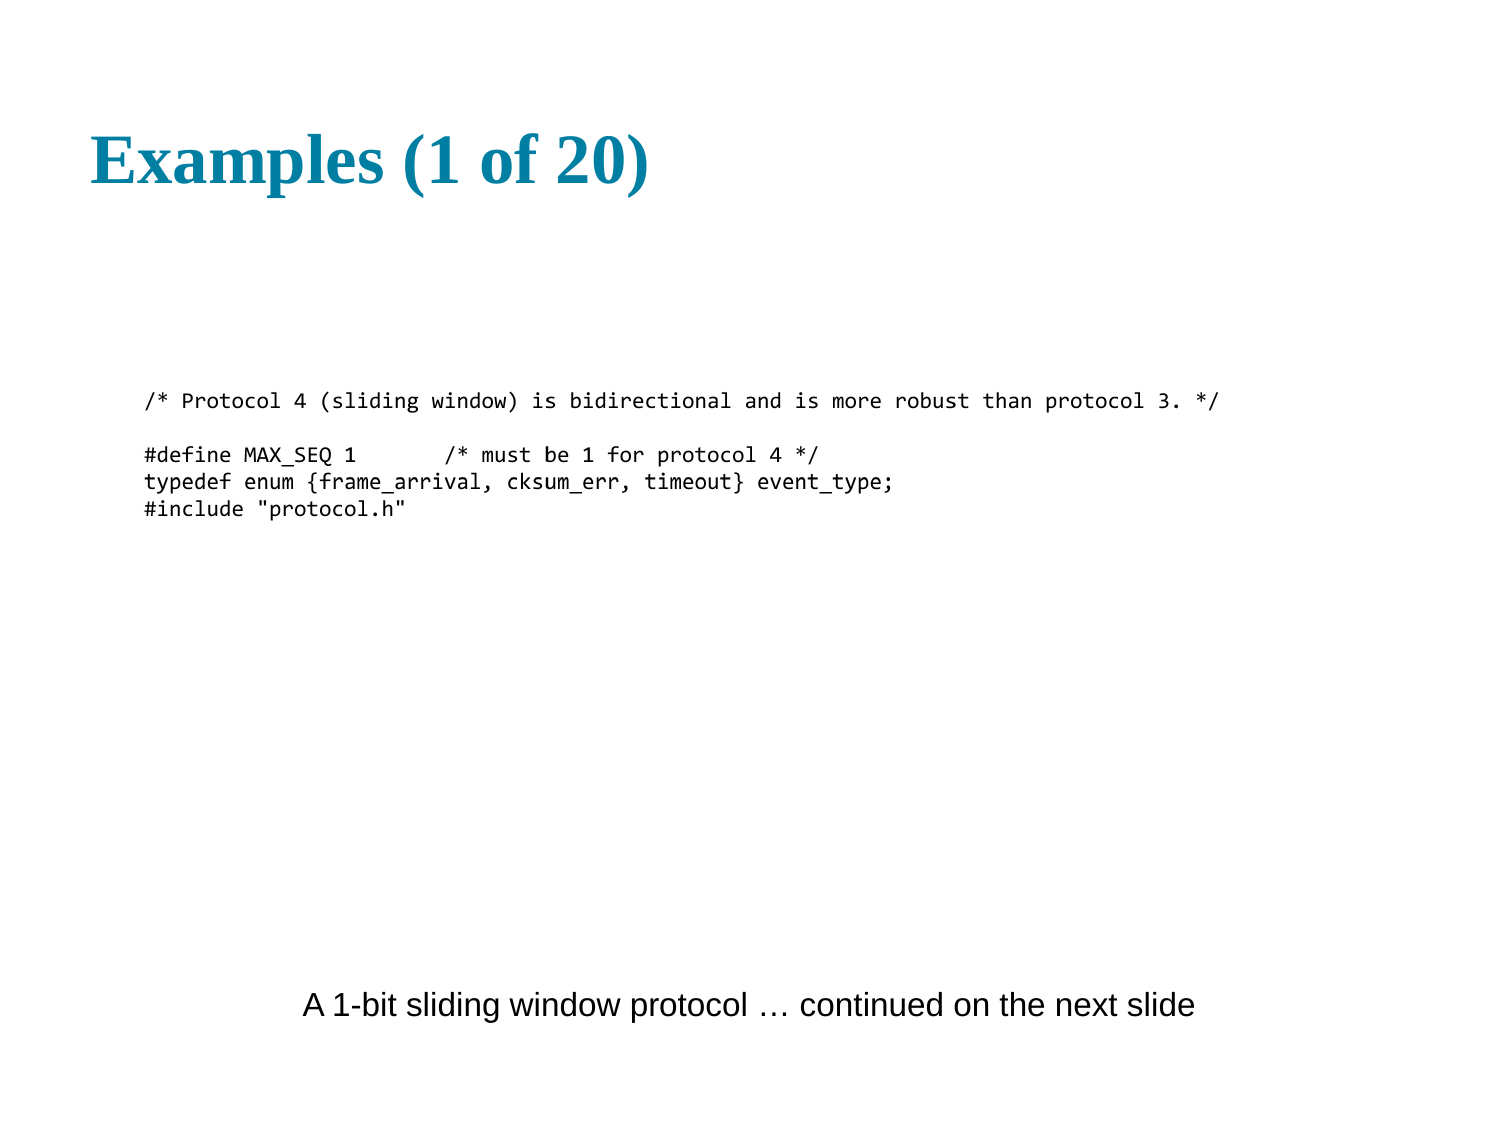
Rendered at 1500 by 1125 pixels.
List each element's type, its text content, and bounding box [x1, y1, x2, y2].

title Examples (1 of 20) [75, 37, 1425, 213]
list A 1-bit sliding window protocol … continued on the next slide [75, 968, 1425, 1039]
picture [141, 388, 1359, 524]
